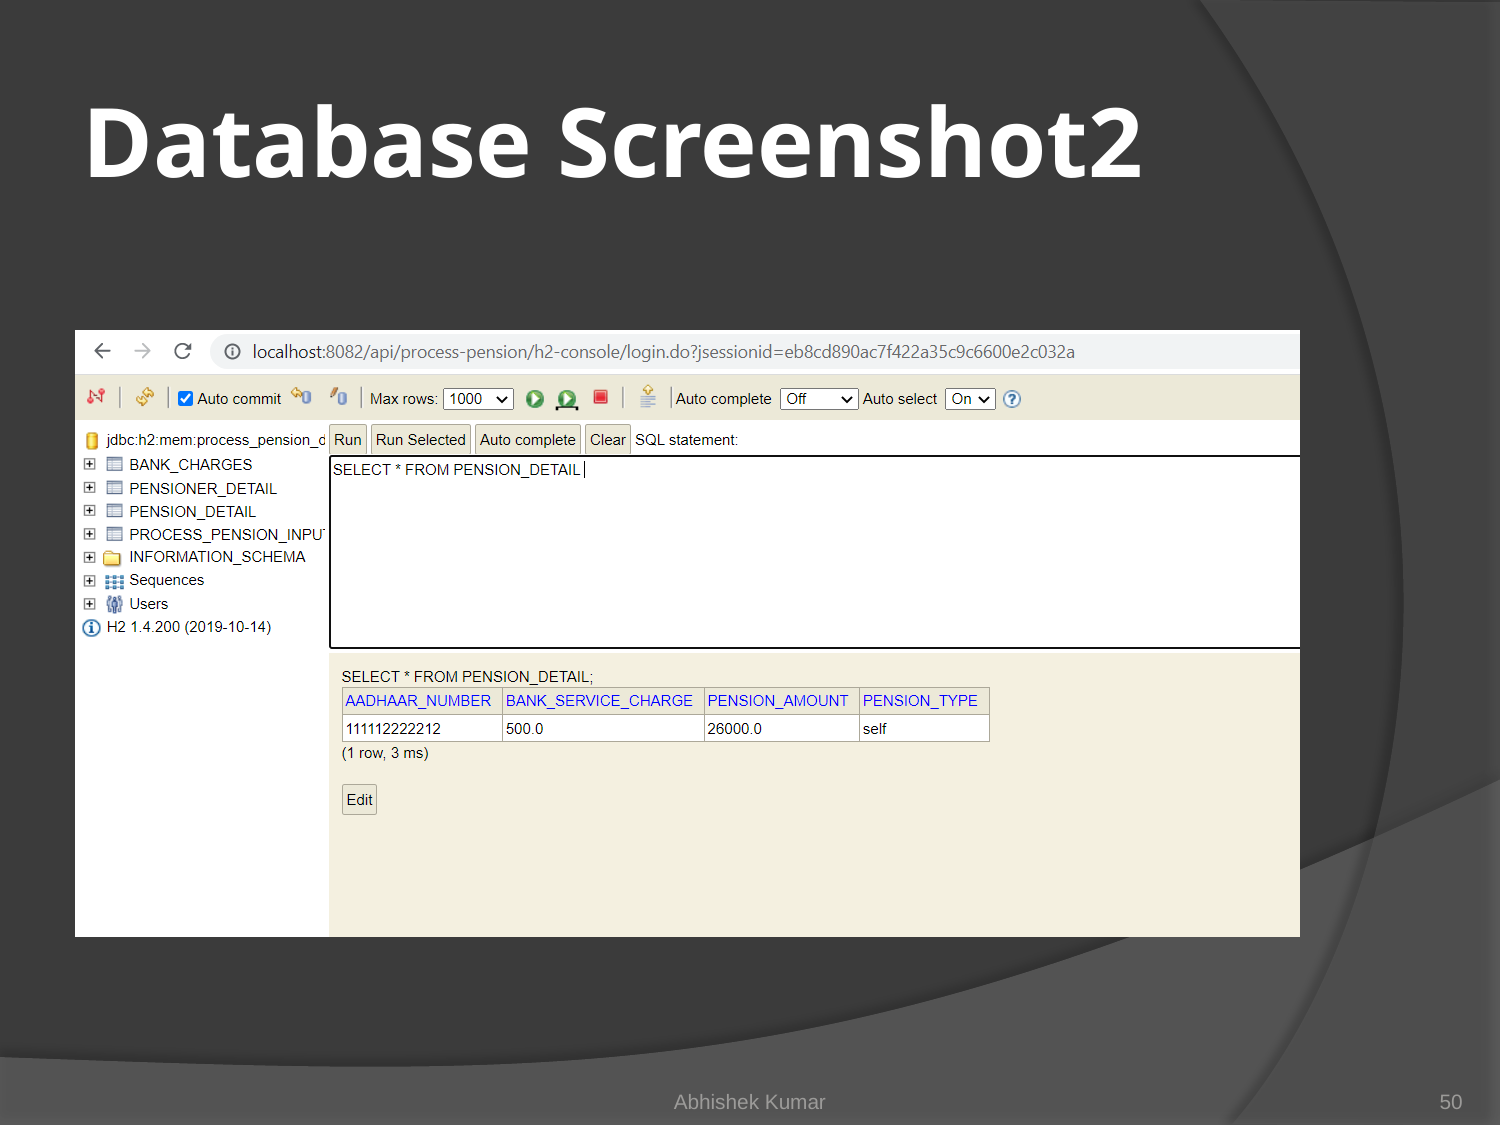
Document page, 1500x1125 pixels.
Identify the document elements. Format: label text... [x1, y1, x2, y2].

slide_number 50 [1337, 1053, 1463, 1114]
footer Abhishek Kumar [512, 1053, 988, 1114]
title Database Screenshot2 [75, 45, 1300, 233]
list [74, 330, 1301, 937]
